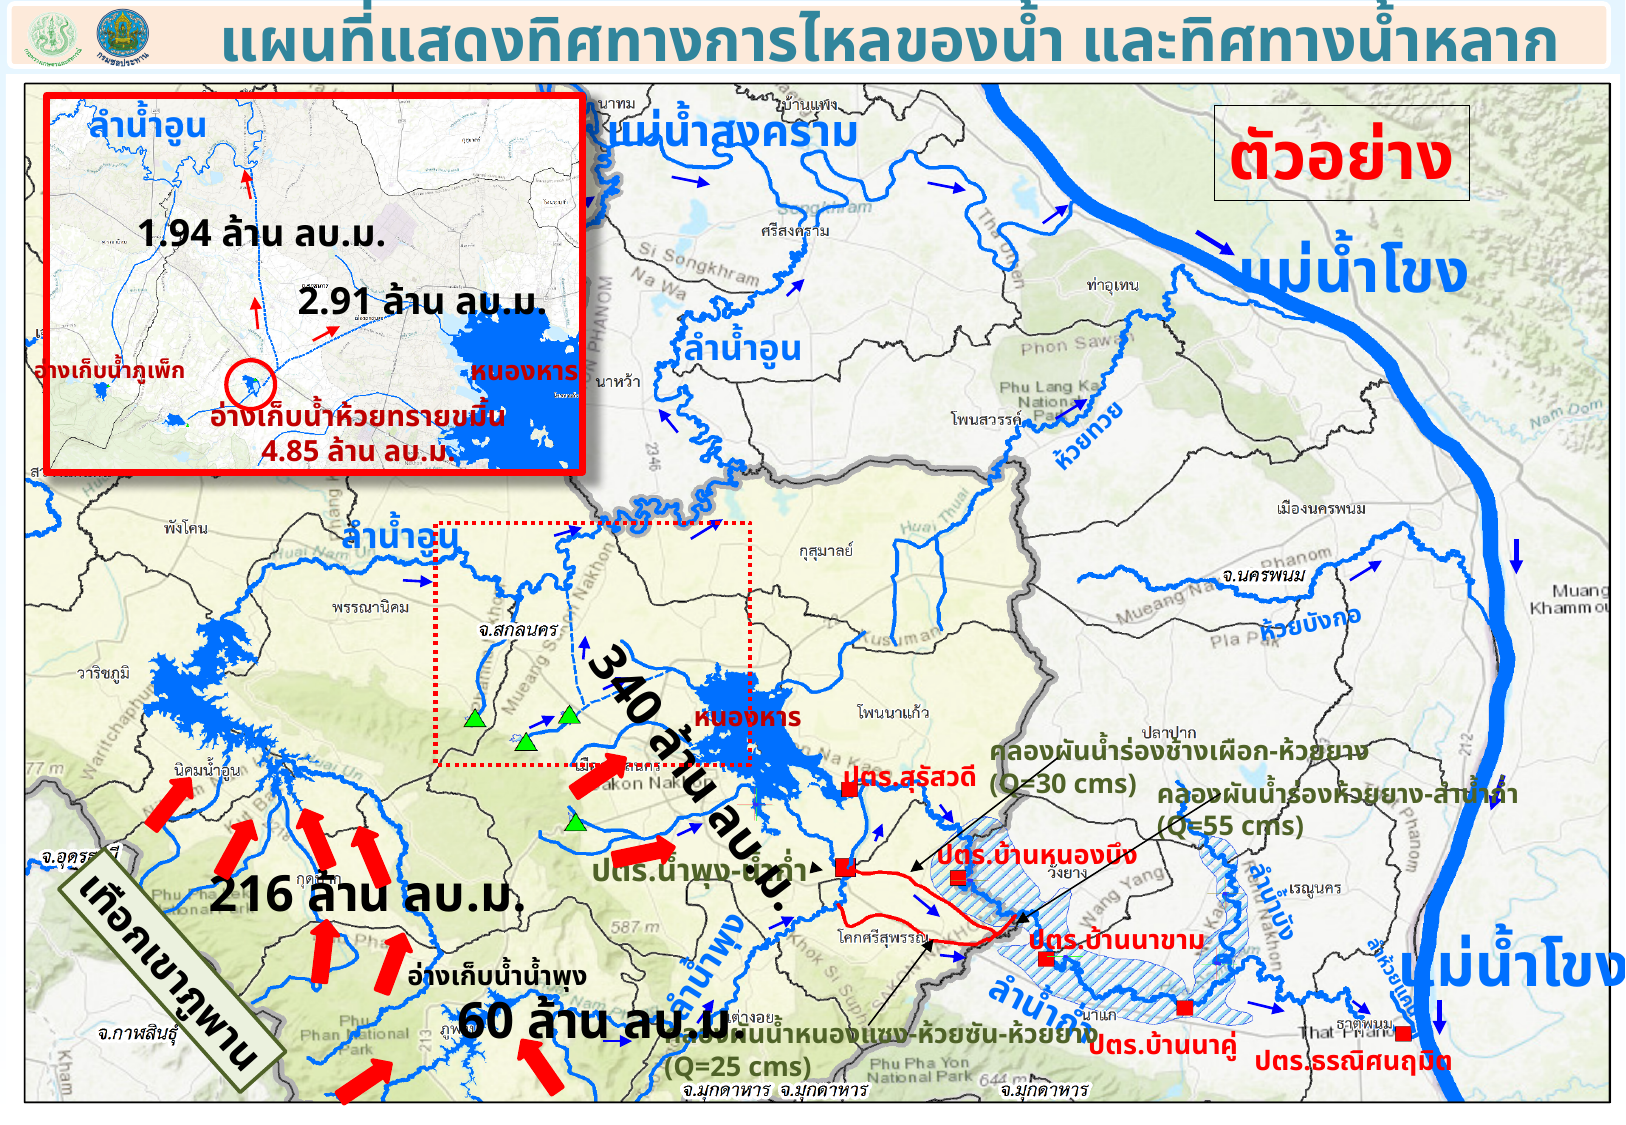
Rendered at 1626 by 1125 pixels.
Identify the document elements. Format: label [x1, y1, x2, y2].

text_box [5, 0, 1621, 1110]
